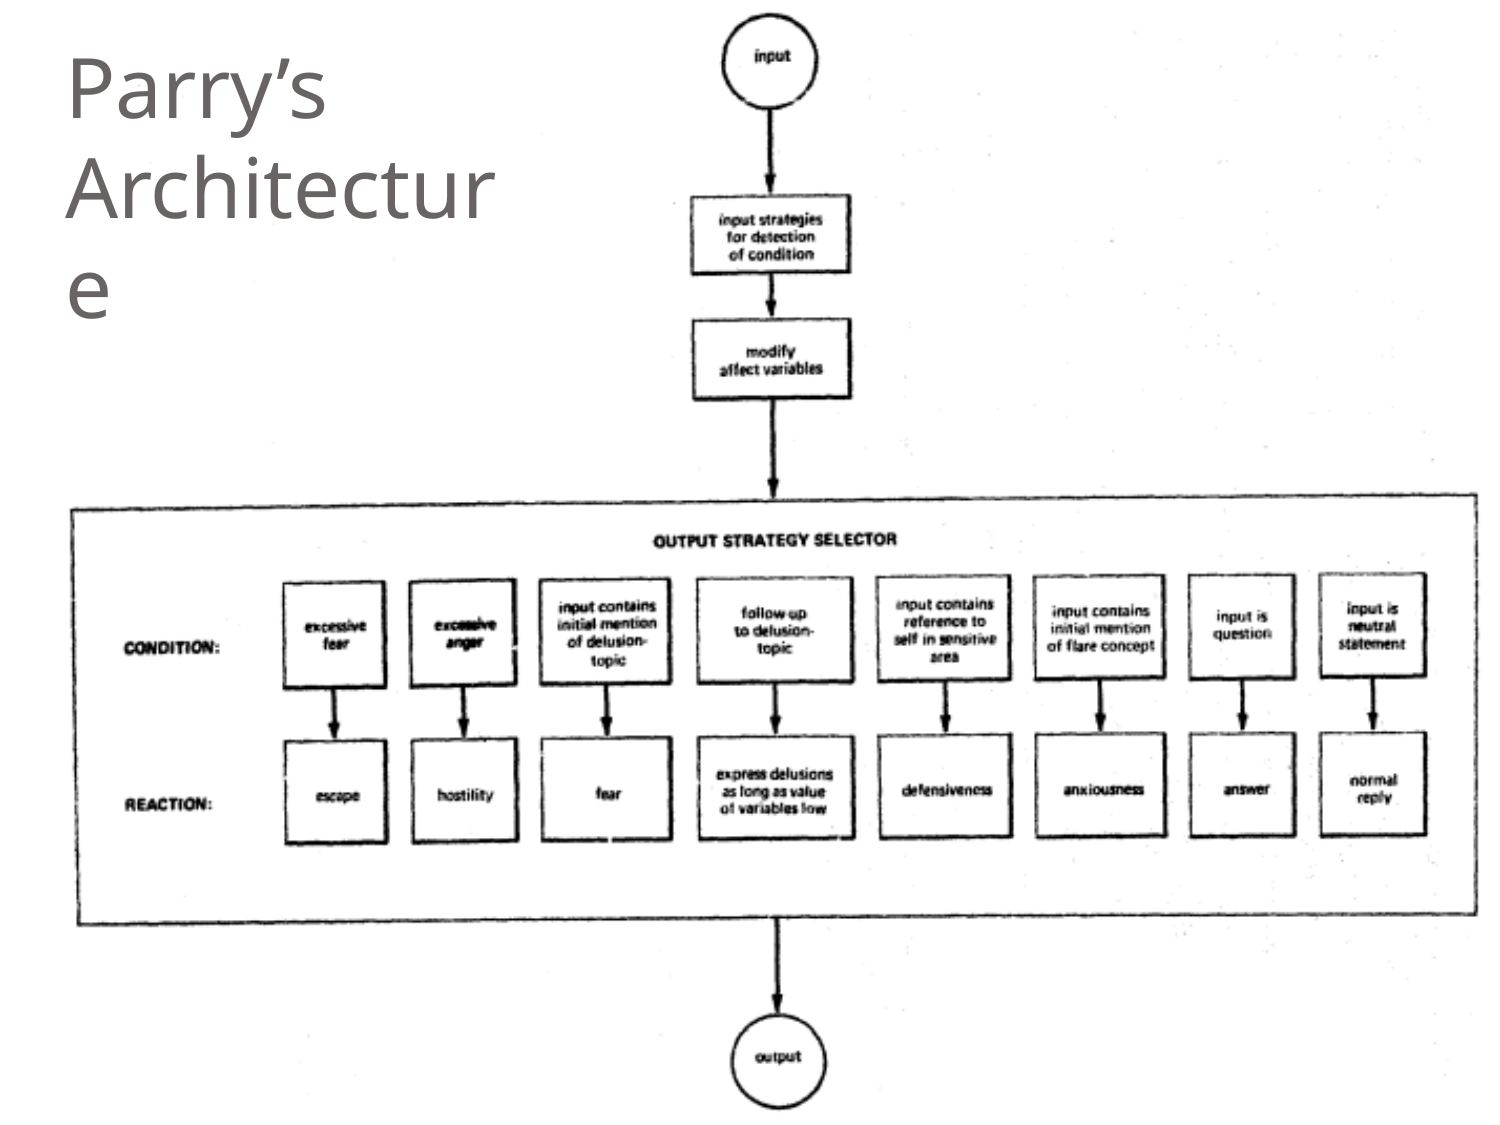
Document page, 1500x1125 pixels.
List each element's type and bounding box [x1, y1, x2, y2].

list [53, 0, 1487, 1125]
